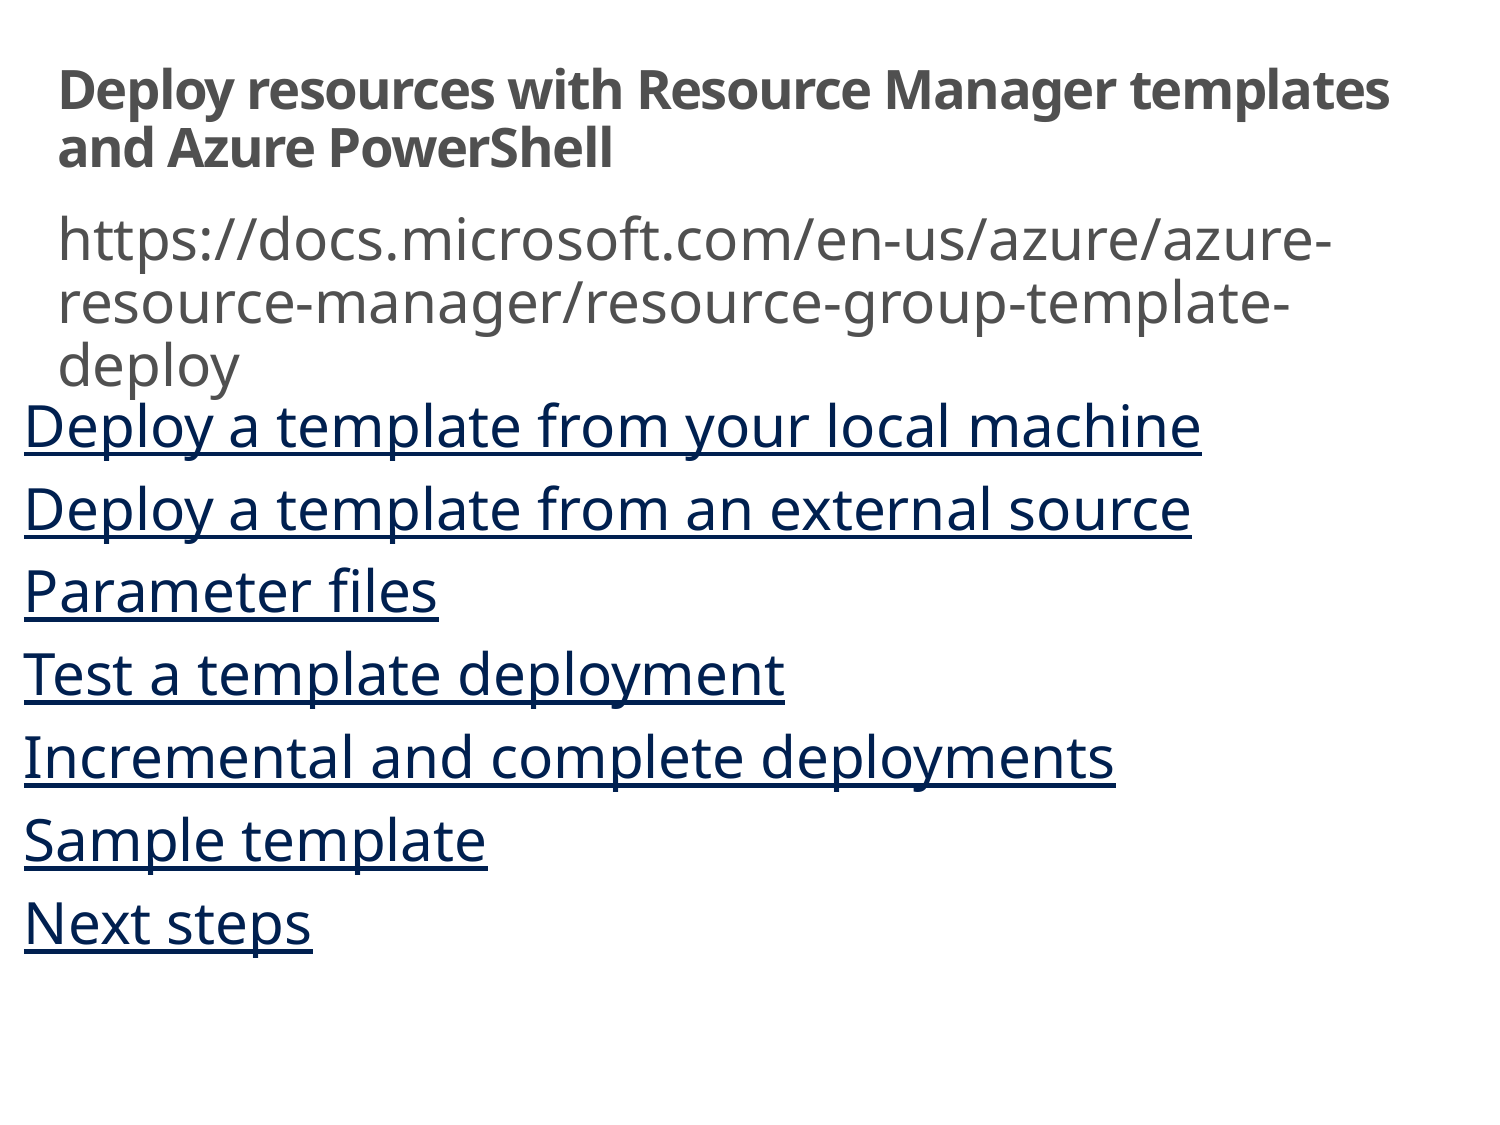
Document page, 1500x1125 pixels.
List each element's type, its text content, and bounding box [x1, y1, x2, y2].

list https://docs.microsoft.com/en-us/azure/azure-resource-manager/resource-group-template-deploy [33, 195, 1467, 442]
list Deploy a template from your local machine Deploy a template from an external source Parameter files Test a template deployment Incremental and complete deployments Sample template Next steps [0, 375, 1450, 1012]
title Deploy resources with Resource Manager templates and Azure PowerShell [33, 47, 1468, 196]
